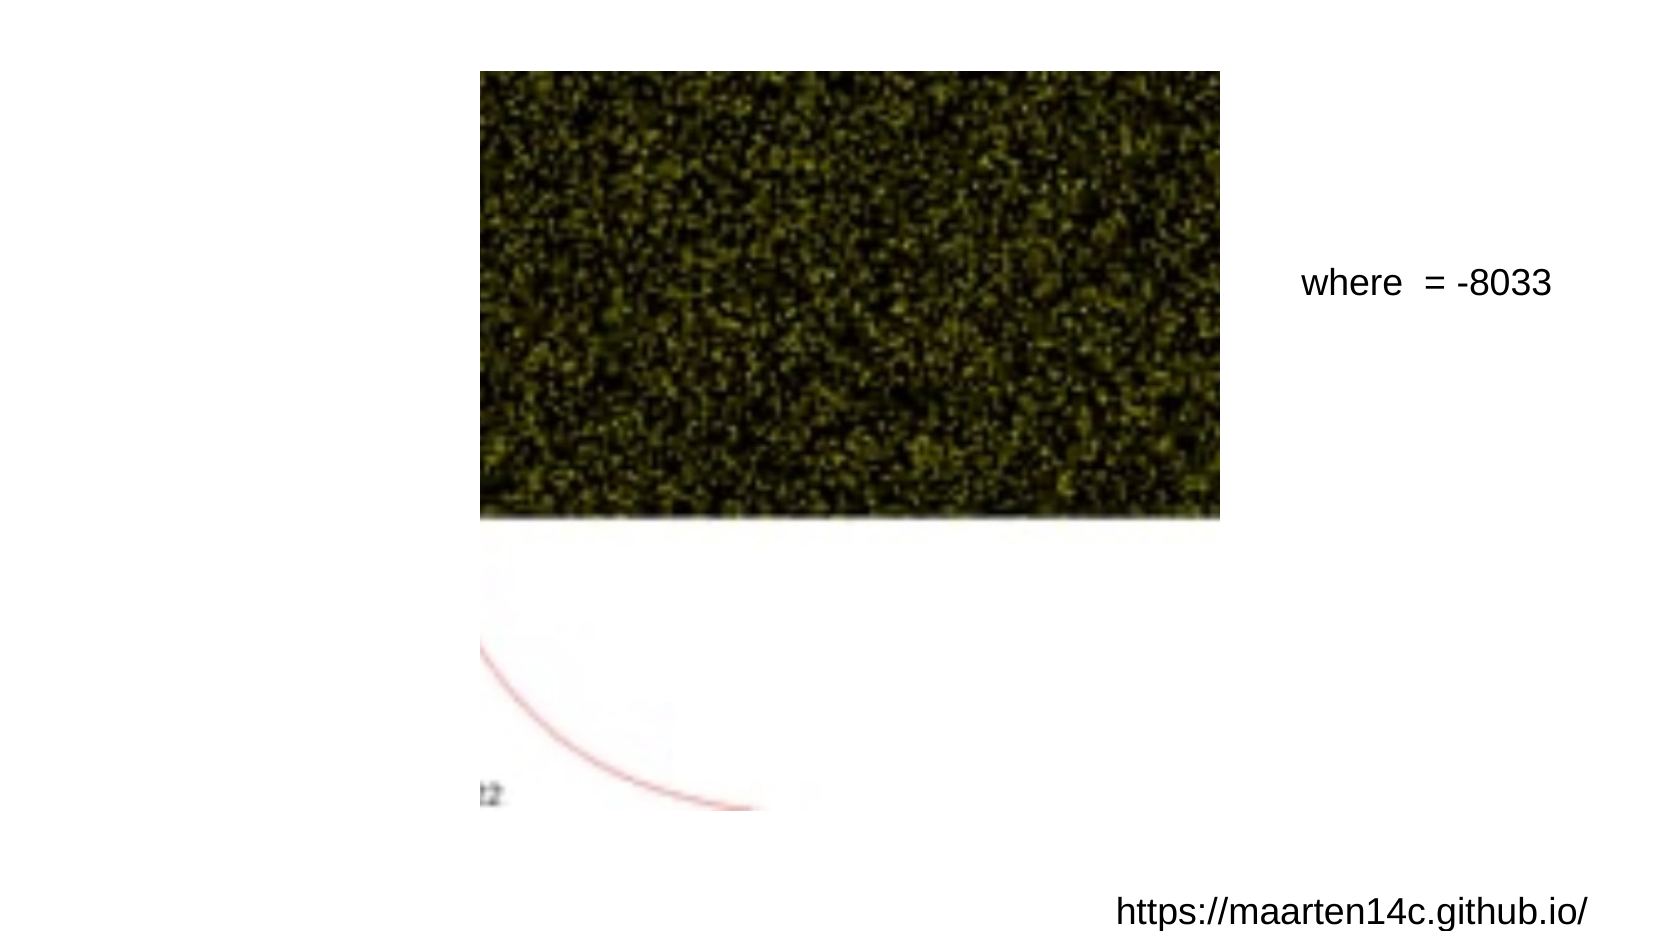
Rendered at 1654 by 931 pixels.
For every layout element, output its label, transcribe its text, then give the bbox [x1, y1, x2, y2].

text_box https://maarten14c.github.io/ [1101, 880, 1654, 931]
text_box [479, 70, 1221, 813]
